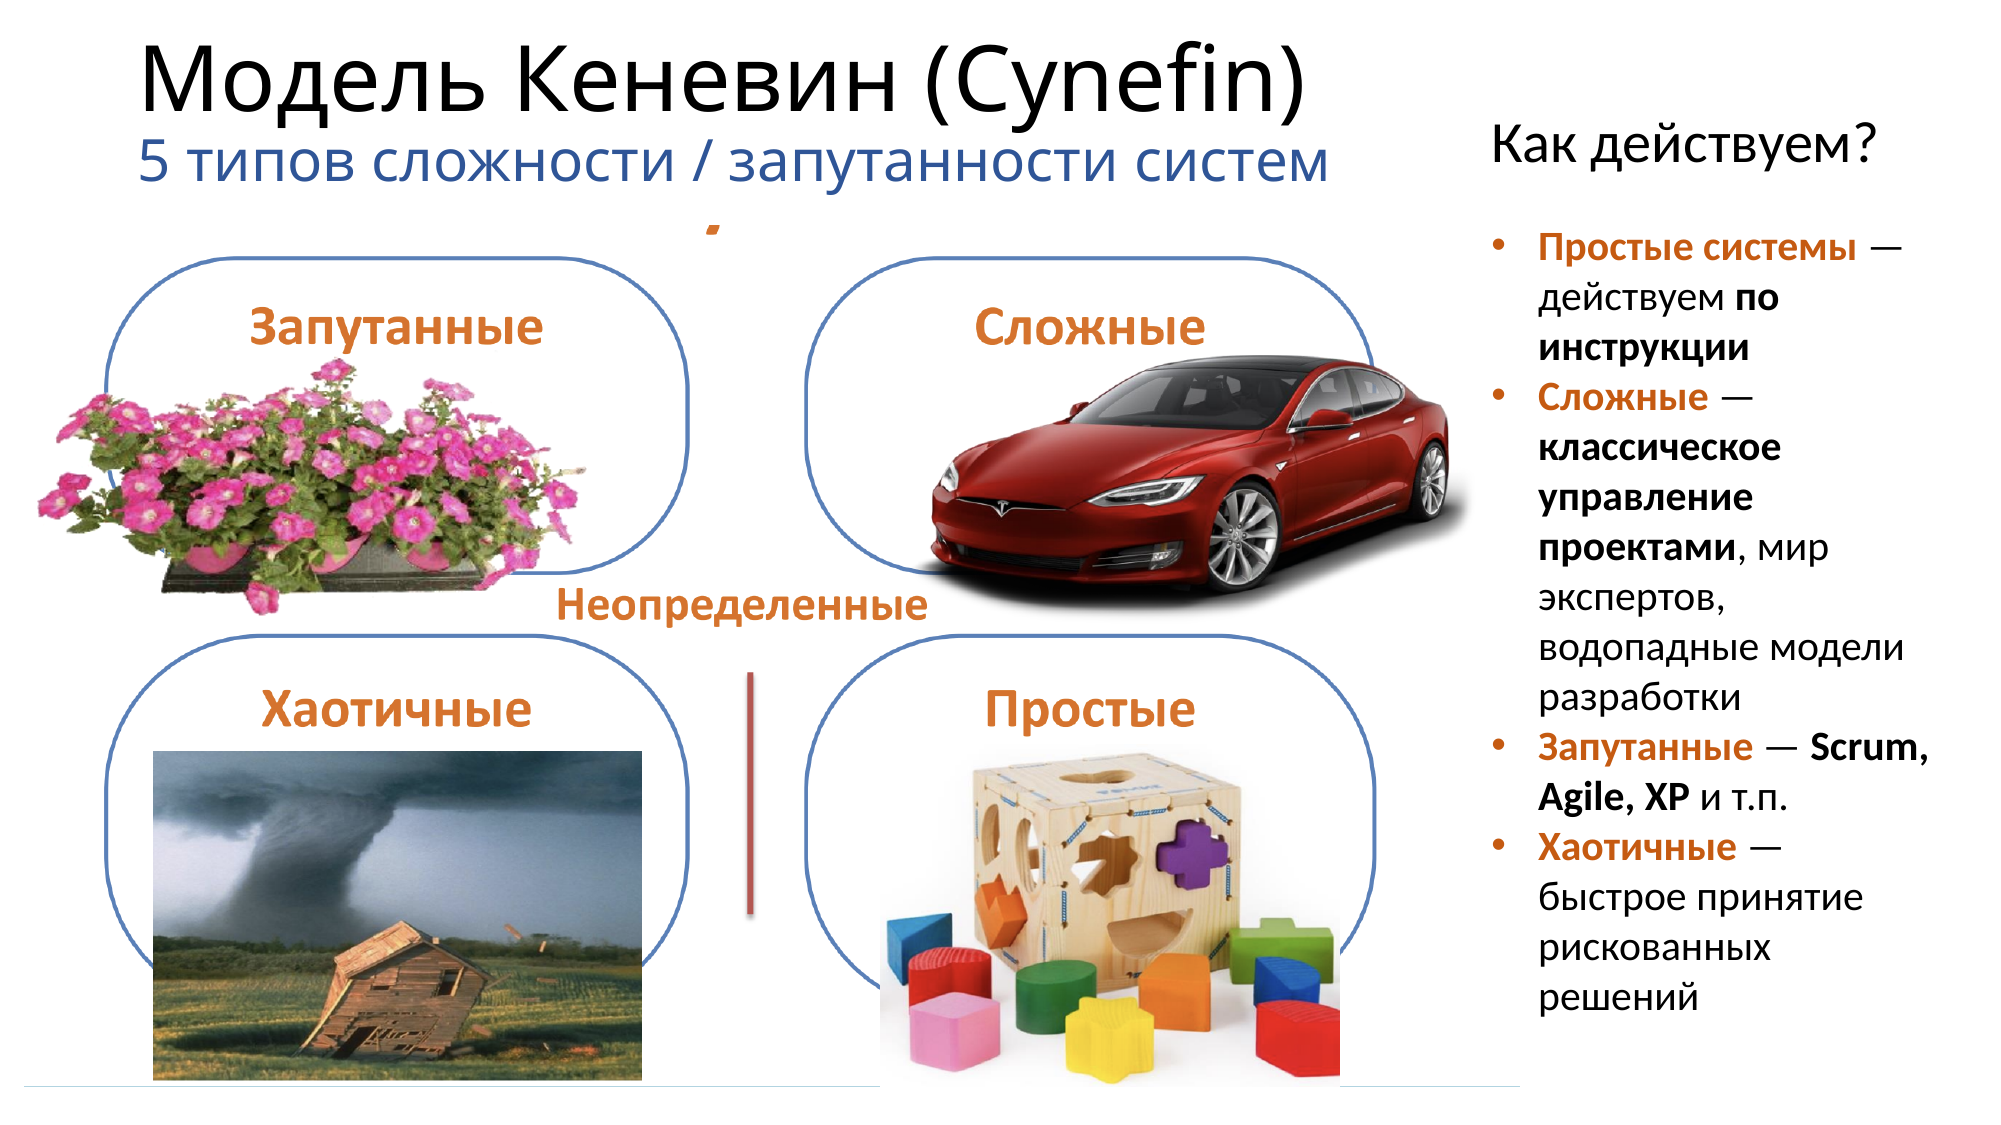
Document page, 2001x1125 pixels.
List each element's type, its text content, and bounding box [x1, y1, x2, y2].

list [24, 225, 1520, 1087]
text_box Как действуем? Простые системы — действуем по инструкции Сложные — классическое управление проектами, мир экспертов, водопадные модели разработки Запутанные — Scrum, Agile, XP и т.п. Хаотичные — быстрое принятие рискованных решений [1476, 96, 1957, 1027]
title Модель Кеневин (Cynefin) 5 типов сложности / запутанности систем [122, 19, 1878, 209]
